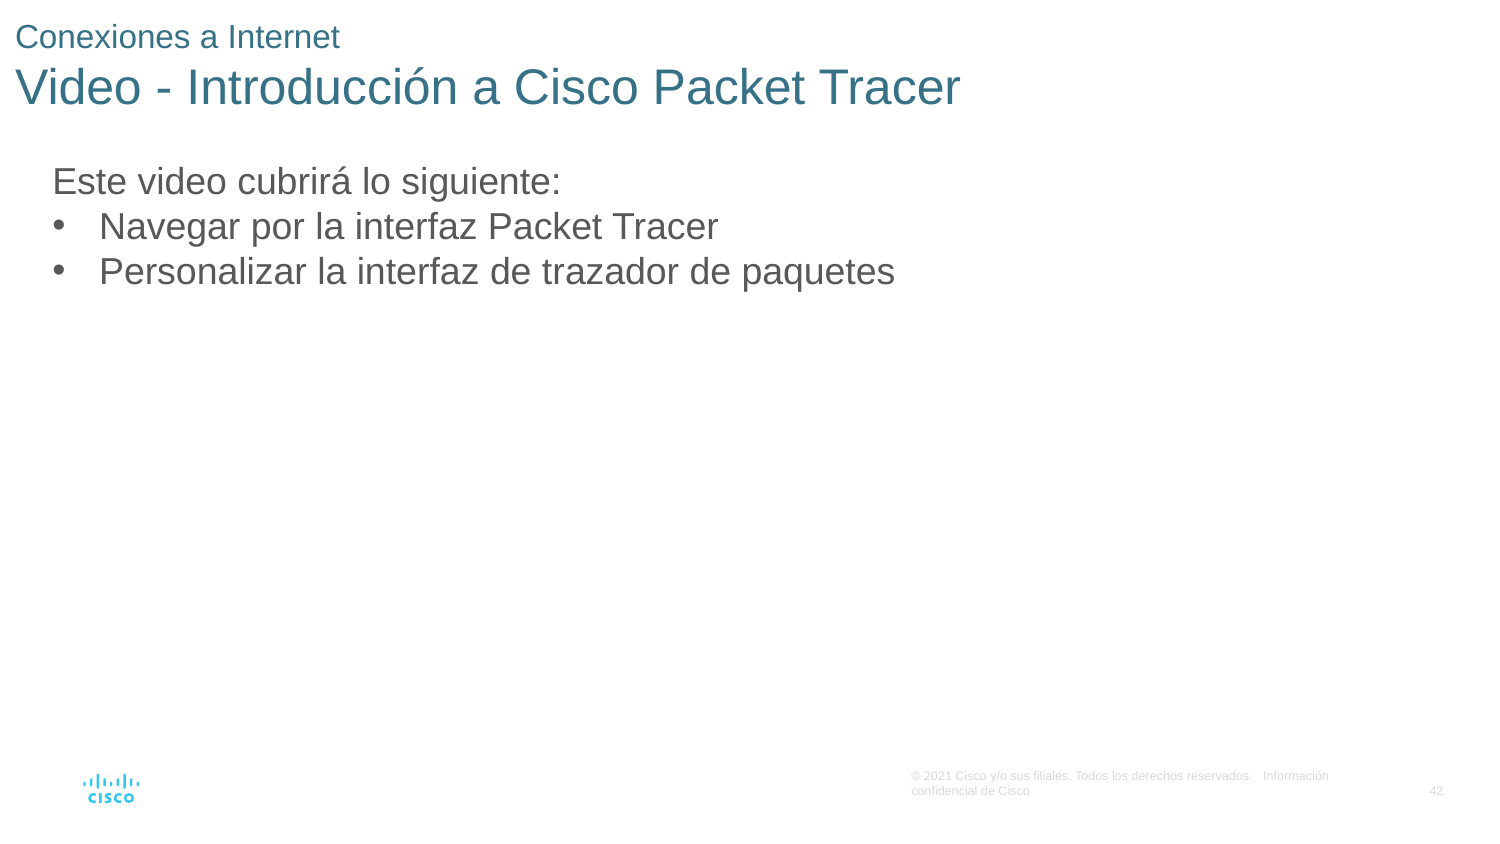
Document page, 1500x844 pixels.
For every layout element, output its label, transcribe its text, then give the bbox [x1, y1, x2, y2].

text_box Este video cubrirá lo siguiente: Navegar por la interfaz Packet Tracer Personalizar la interfaz de trazador de paquetes [37, 149, 1323, 300]
title Conexiones a Internet Video - Introducción a Cisco Packet Tracer [0, 2, 1500, 127]
